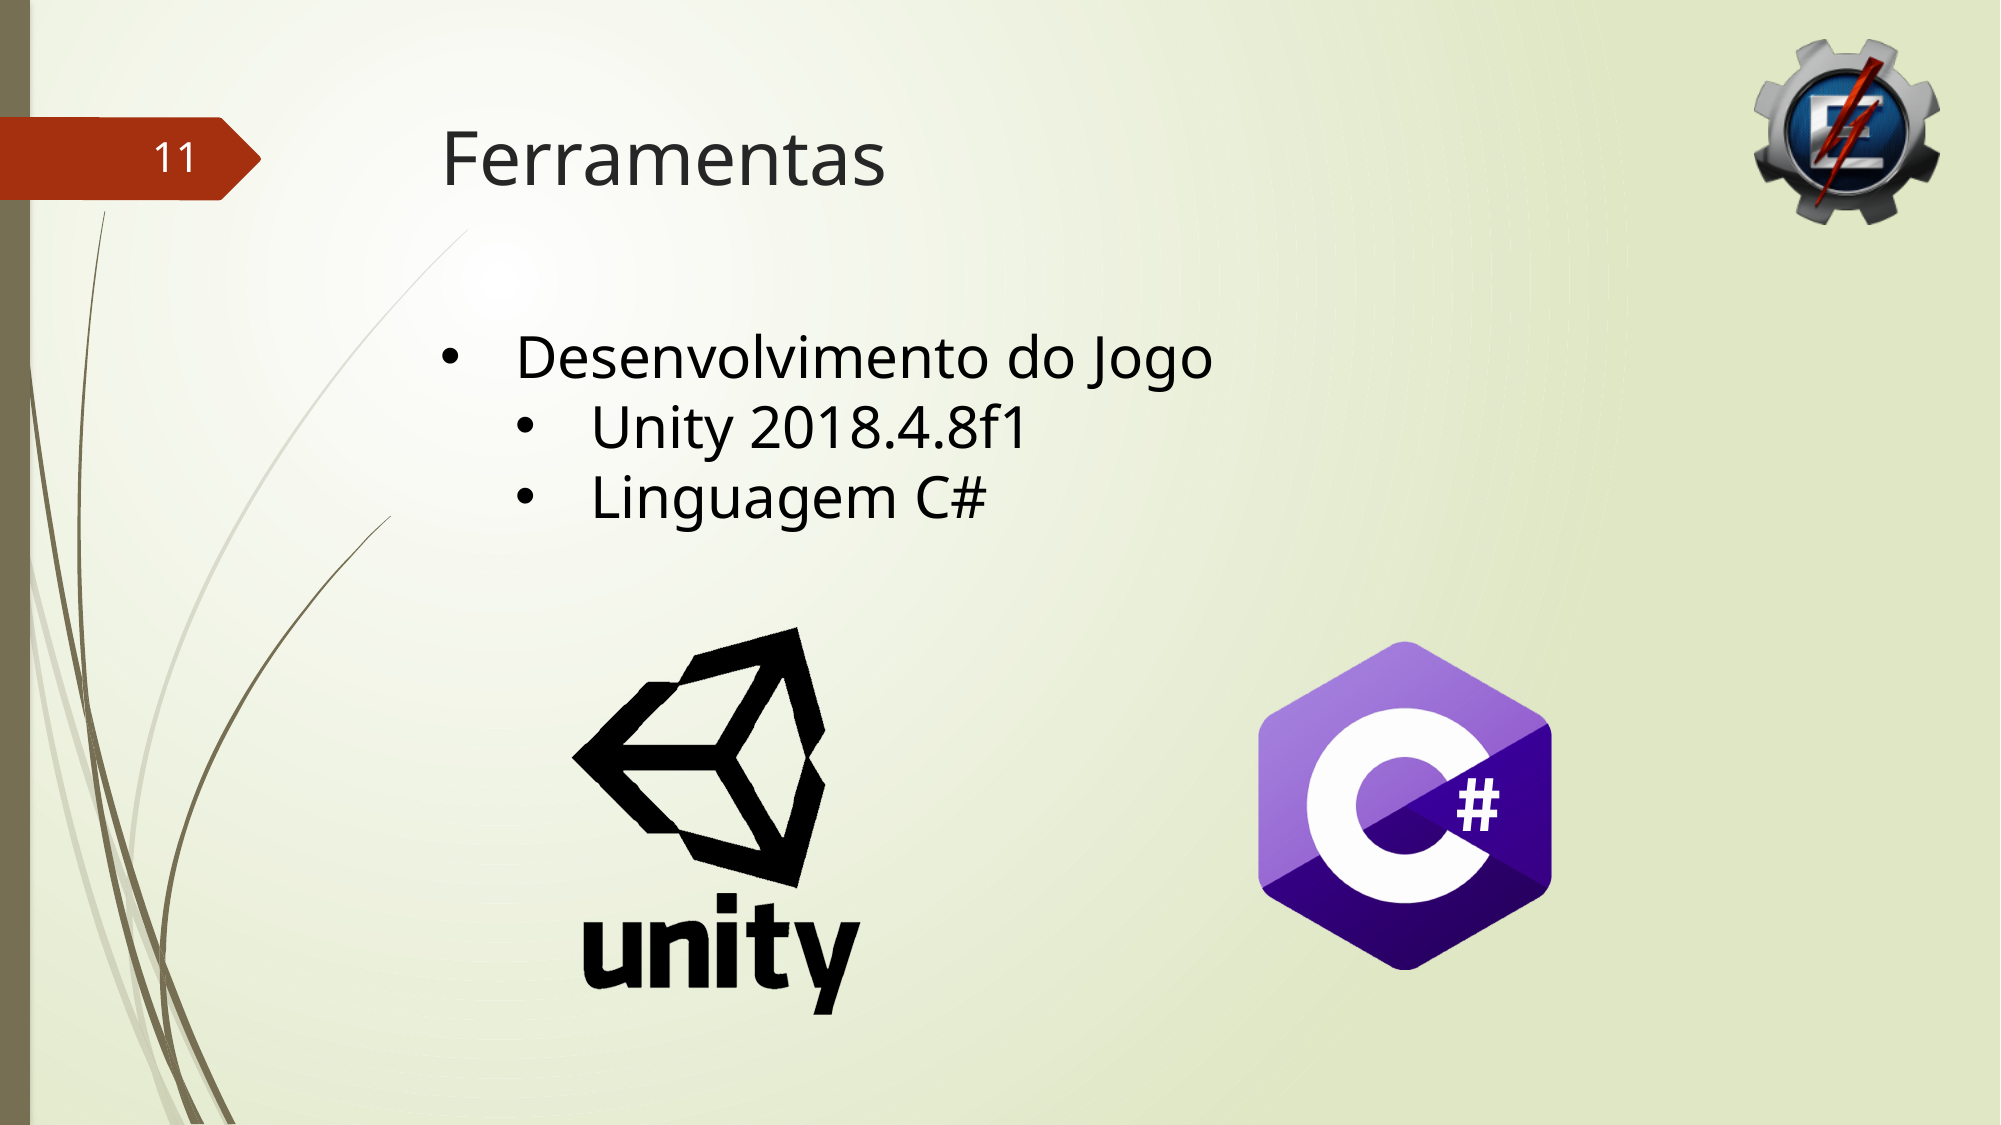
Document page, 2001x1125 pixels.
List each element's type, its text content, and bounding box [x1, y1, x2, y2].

picture [522, 627, 910, 1015]
slide_number 11 [87, 129, 216, 190]
picture [1754, 38, 1940, 225]
picture [1240, 627, 1569, 981]
title Ferramentas [425, 102, 1888, 312]
text_box Desenvolvimento do Jogo Unity 2018.4.8f1 Linguagem C# [425, 312, 1940, 538]
